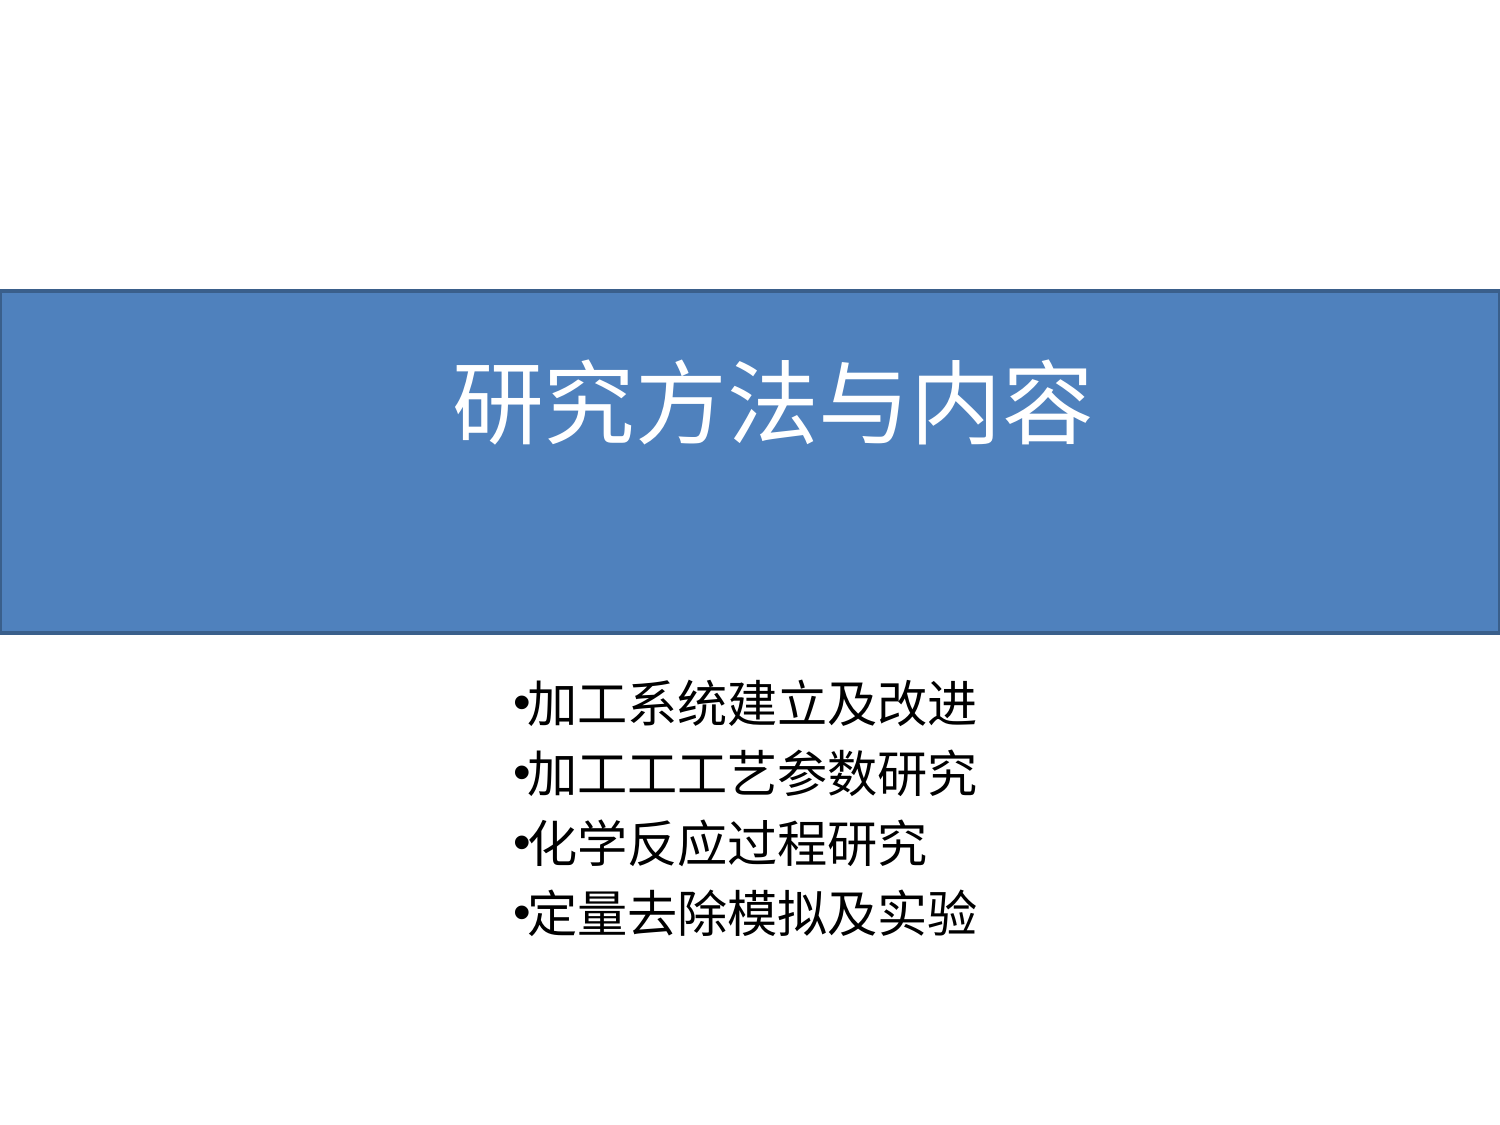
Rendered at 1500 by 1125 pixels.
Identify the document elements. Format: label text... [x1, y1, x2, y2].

subtitle 加工系统建立及改进 加工工工艺参数研究 化学反应过程研究 定量去除模拟及实验 [225, 664, 1275, 953]
text_box [0, 289, 1500, 635]
title 研究方法与内容 [135, 338, 1411, 580]
